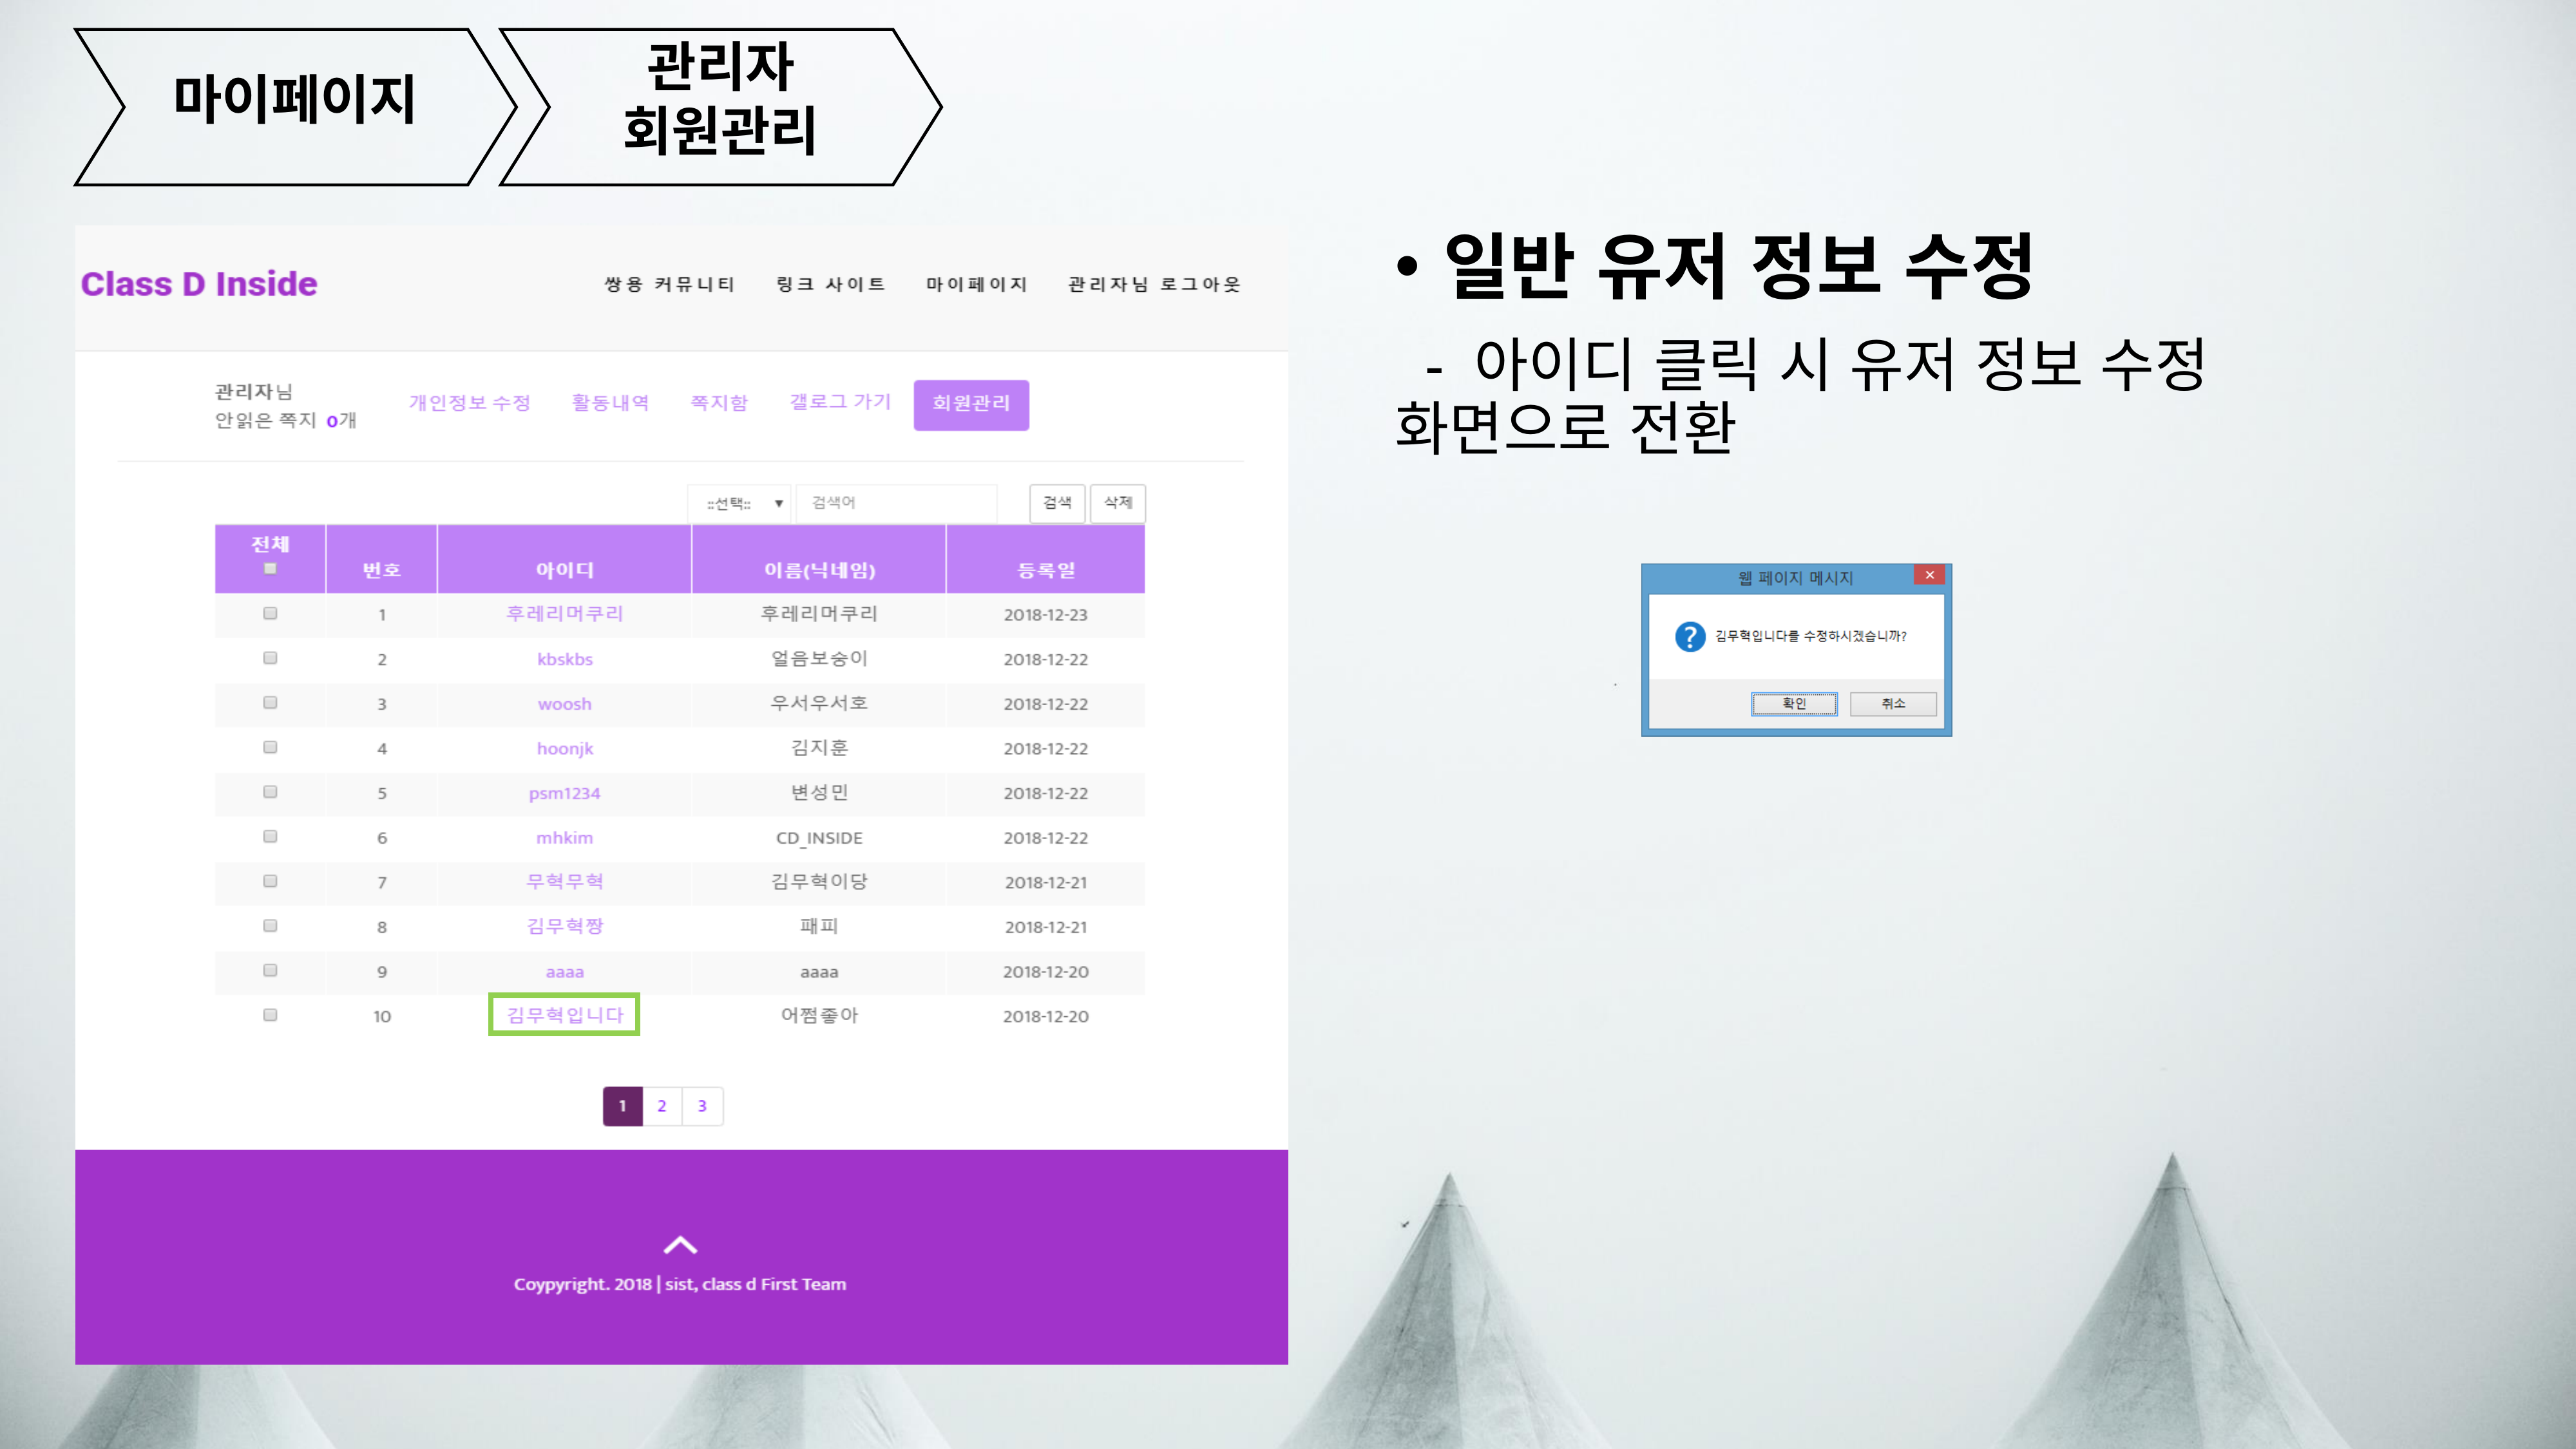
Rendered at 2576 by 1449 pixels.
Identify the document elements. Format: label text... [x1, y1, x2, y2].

text_box 관리자 회원관리 [500, 29, 942, 185]
text_box 일반 유저 정보 수정 - 아이디 클릭 시 유저 정보 수정 화면으로 전환 [1385, 225, 2421, 1449]
picture [1641, 564, 1952, 737]
text_box 마이페이지 [75, 29, 517, 185]
picture [0, 0, 2576, 1449]
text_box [75, 225, 1288, 1365]
